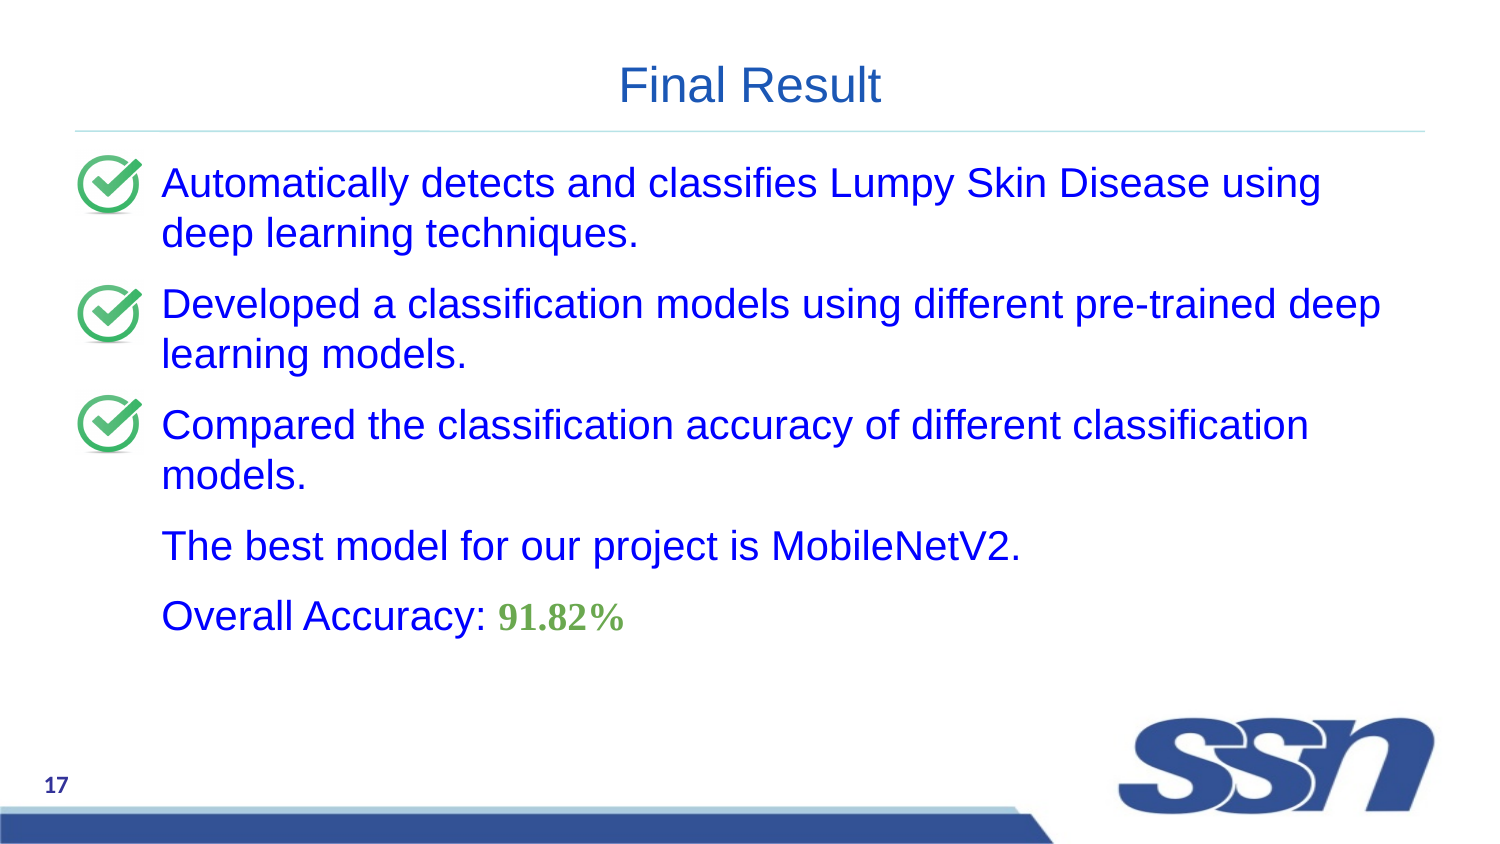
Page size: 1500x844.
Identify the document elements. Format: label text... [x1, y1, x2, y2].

picture [74, 279, 145, 345]
picture [74, 389, 145, 455]
picture [0, 685, 1500, 844]
title Final Result [75, 33, 1425, 132]
picture [74, 149, 145, 216]
list Automatically detects and classifies Lumpy Skin Disease using deep learning techniques. Developed a classification models using different pre-trained deep learning models. Compared the classification accuracy of different classification models. The best model for our project is MobileNetV2. Overall Accuracy: 91.82% [75, 150, 1425, 754]
